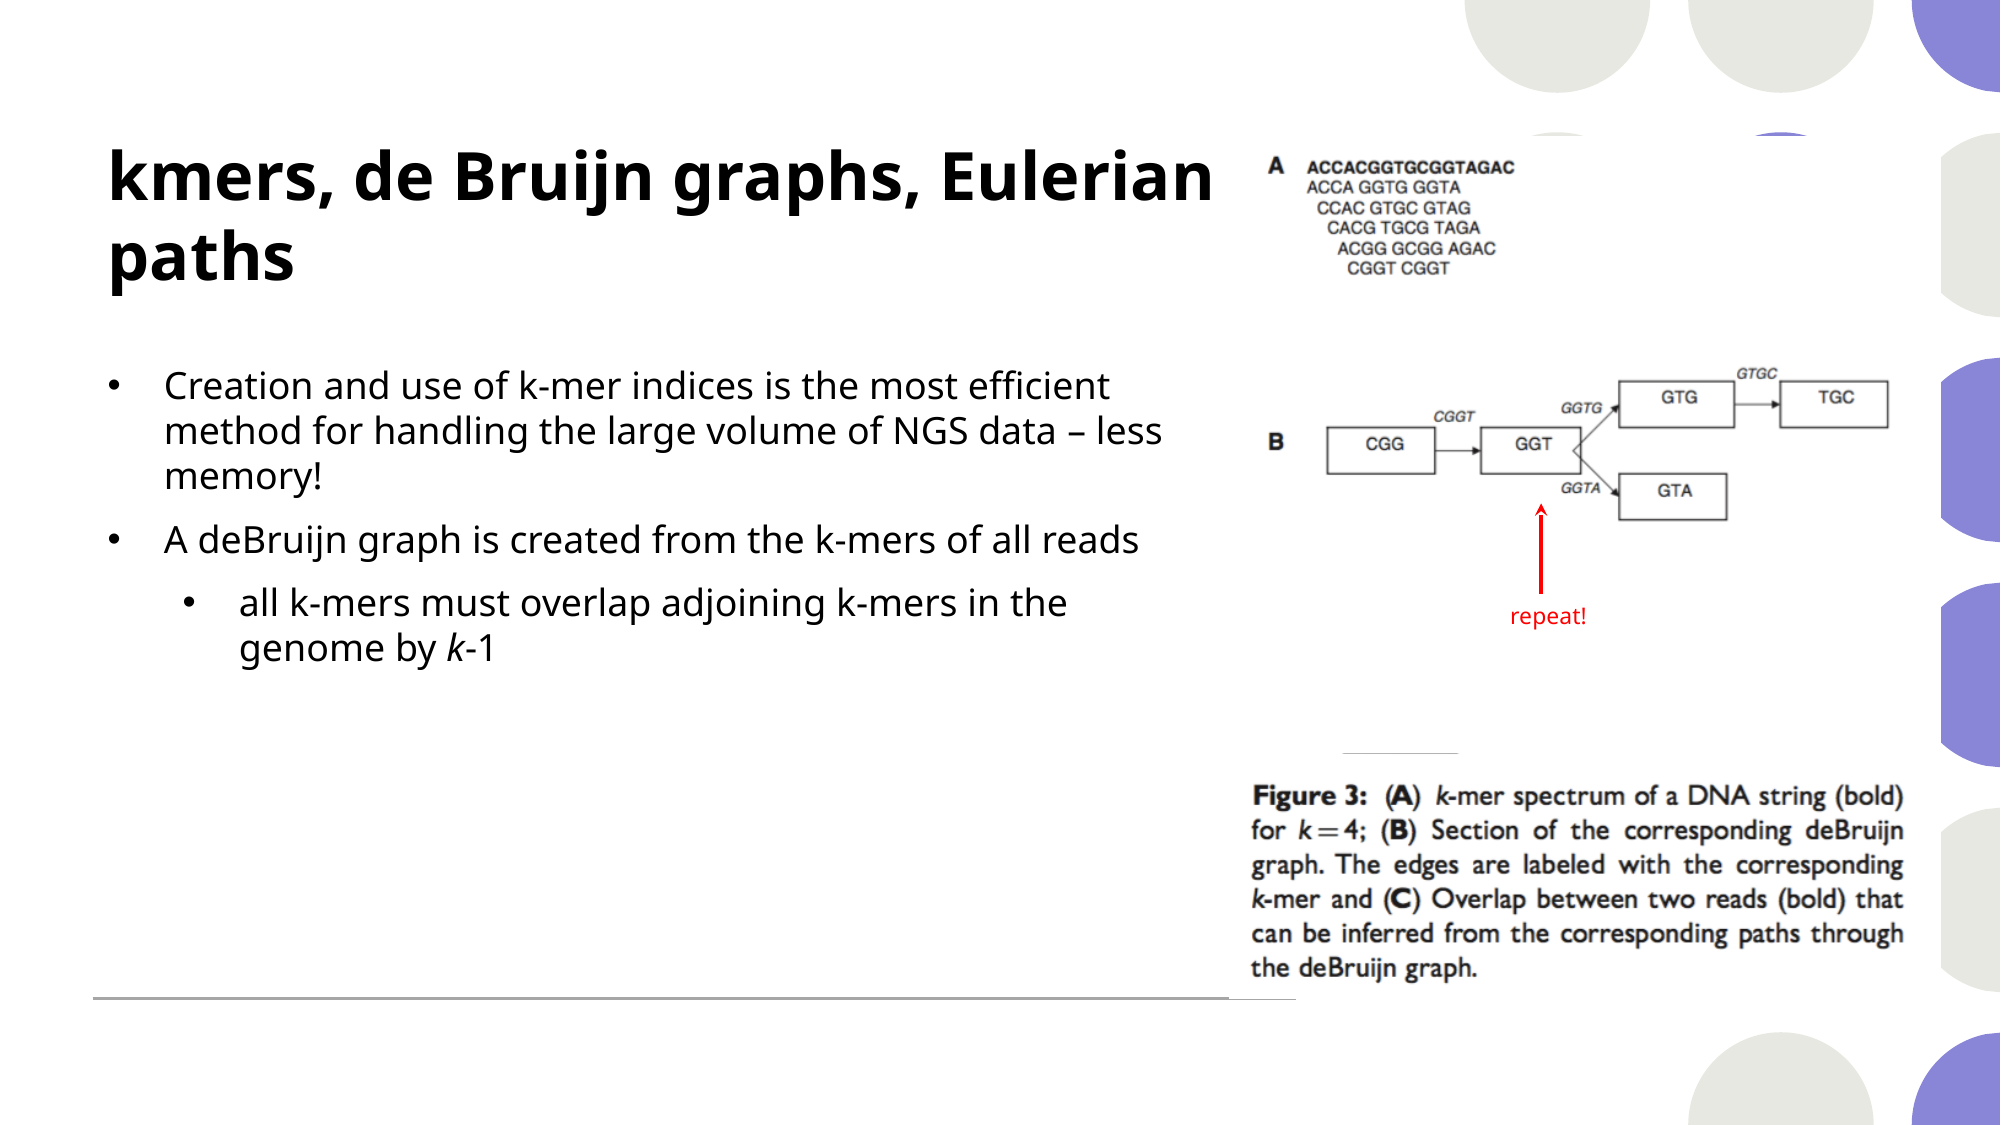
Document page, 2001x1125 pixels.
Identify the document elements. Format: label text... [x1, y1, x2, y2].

list Creation and use of k-mer indices is the most efficient method for handling the large volume of NGS data – less memory! A deBruijn graph is created from the k-mers of all reads all k-mers must overlap adjoining k-mers in the genome by k-1 [92, 354, 1226, 946]
title kmers, de Bruijn graphs, Eulerian paths [92, 126, 1297, 335]
picture [1229, 136, 1941, 999]
